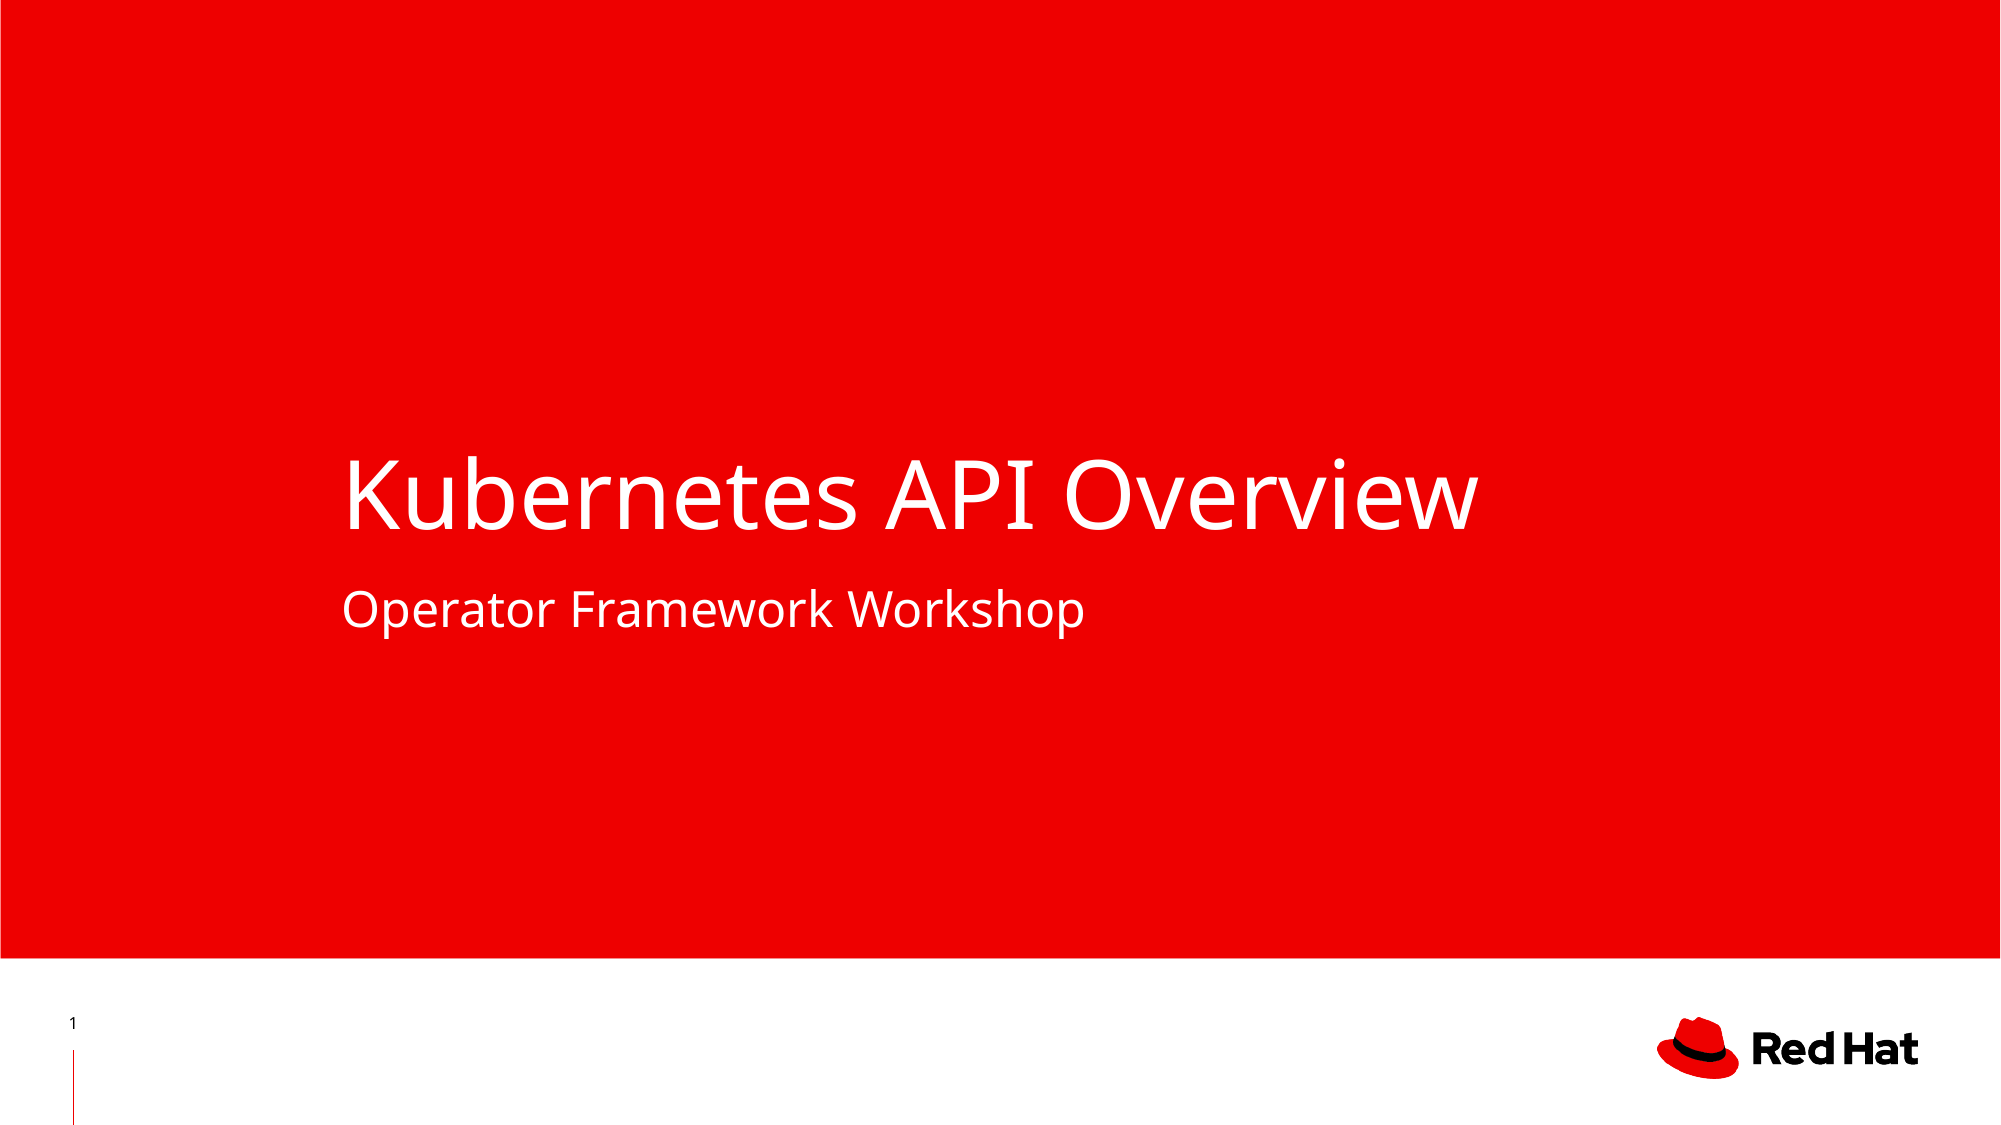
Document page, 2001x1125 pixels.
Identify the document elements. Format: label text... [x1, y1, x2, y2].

title Kubernetes API Overview [341, 286, 1578, 549]
subtitle Operator Framework Workshop [341, 577, 1578, 728]
slide_number ‹#› [13, 1012, 134, 1036]
picture [0, 0, 2001, 1125]
picture [1657, 1017, 1918, 1079]
